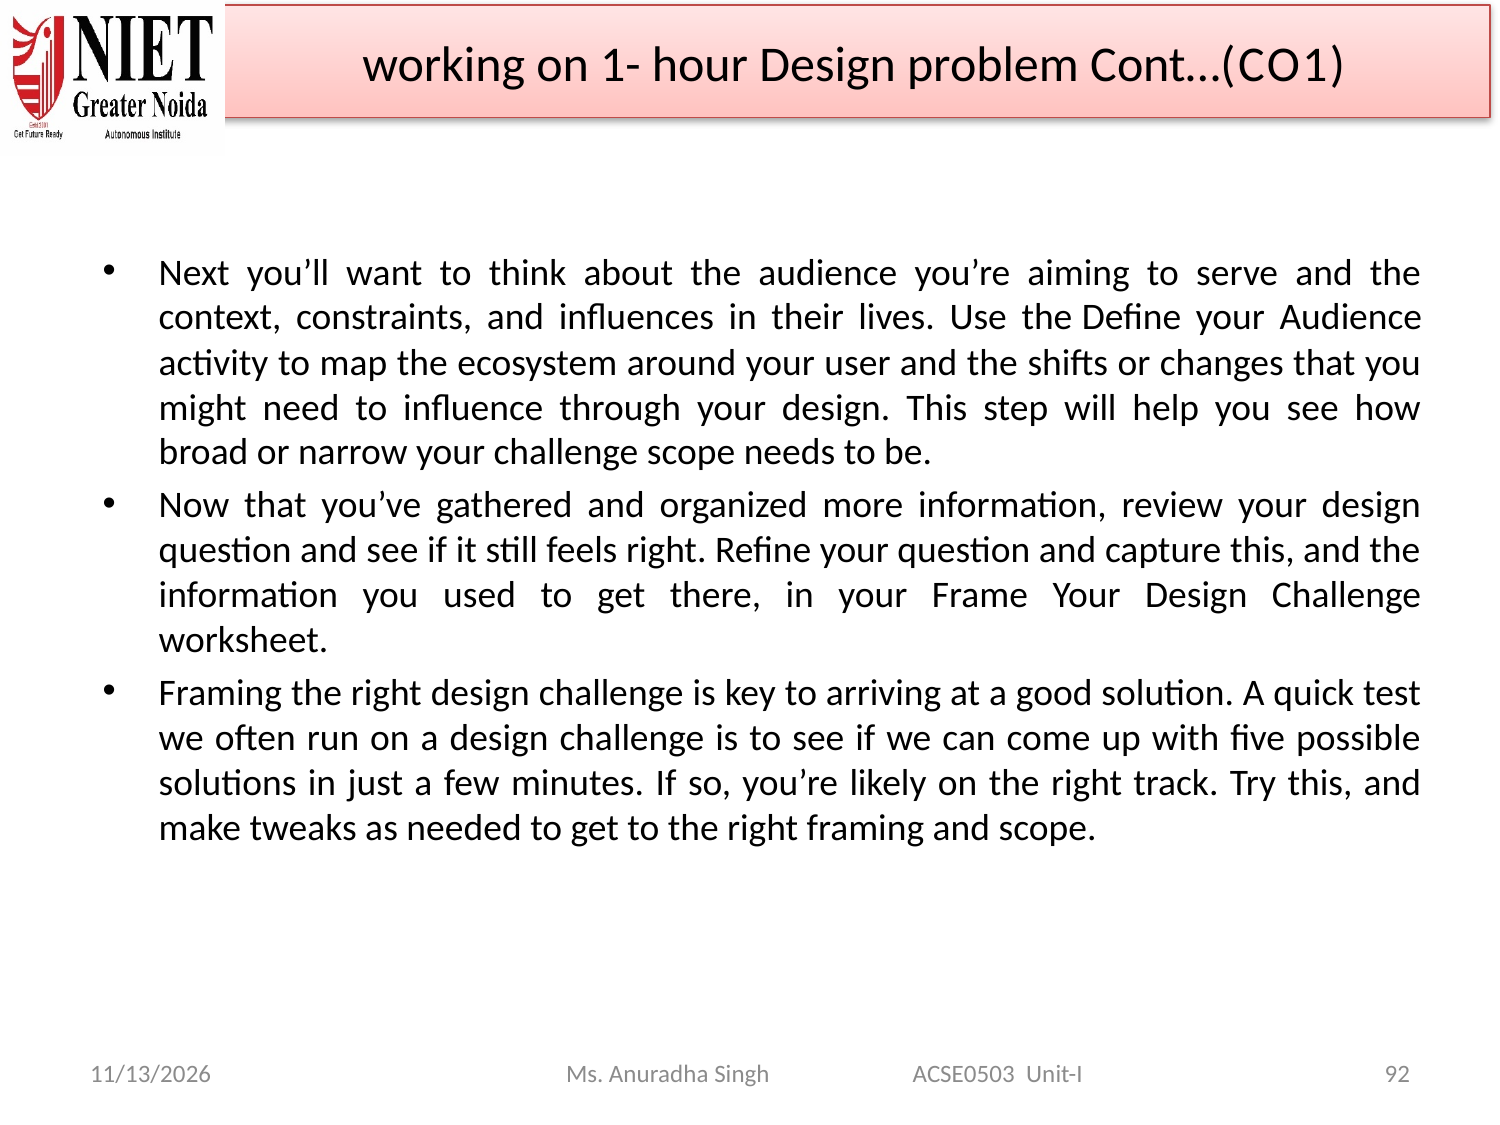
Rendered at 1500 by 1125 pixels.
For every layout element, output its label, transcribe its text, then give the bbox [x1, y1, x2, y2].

picture [0, 0, 226, 156]
footer Ms. Anuradha Singh ACSE0503 Unit-I [412, 1042, 1074, 1103]
list Next you’ll want to think about the audience you’re aiming to serve and the context, constraints, and influences in their lives. Use the Define your Audience activity to map the ecosystem around your user and the shifts or changes that you might need to influence through your design. This step will help you see how broad or narrow your challenge scope needs to be. Now that you’ve gathered and organized more information, review your design question and see if it still feels right. Refine your question and capture this, and the information you used to get there, in your Frame Your Design Challenge worksheet. Framing the right design challenge is key to arriving at a good solution. A quick test we often run on a design challenge is to see if we can come up with five possible solutions in just a few minutes. If so, you’re likely on the right track. Try this, and make tweaks as needed to get to the right framing and scope. [87, 187, 1438, 930]
text_box working on 1- hour Design problem Cont…(CO1) [228, 4, 1491, 118]
slide_number 92 [1074, 1042, 1425, 1103]
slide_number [75, 1042, 412, 1103]
